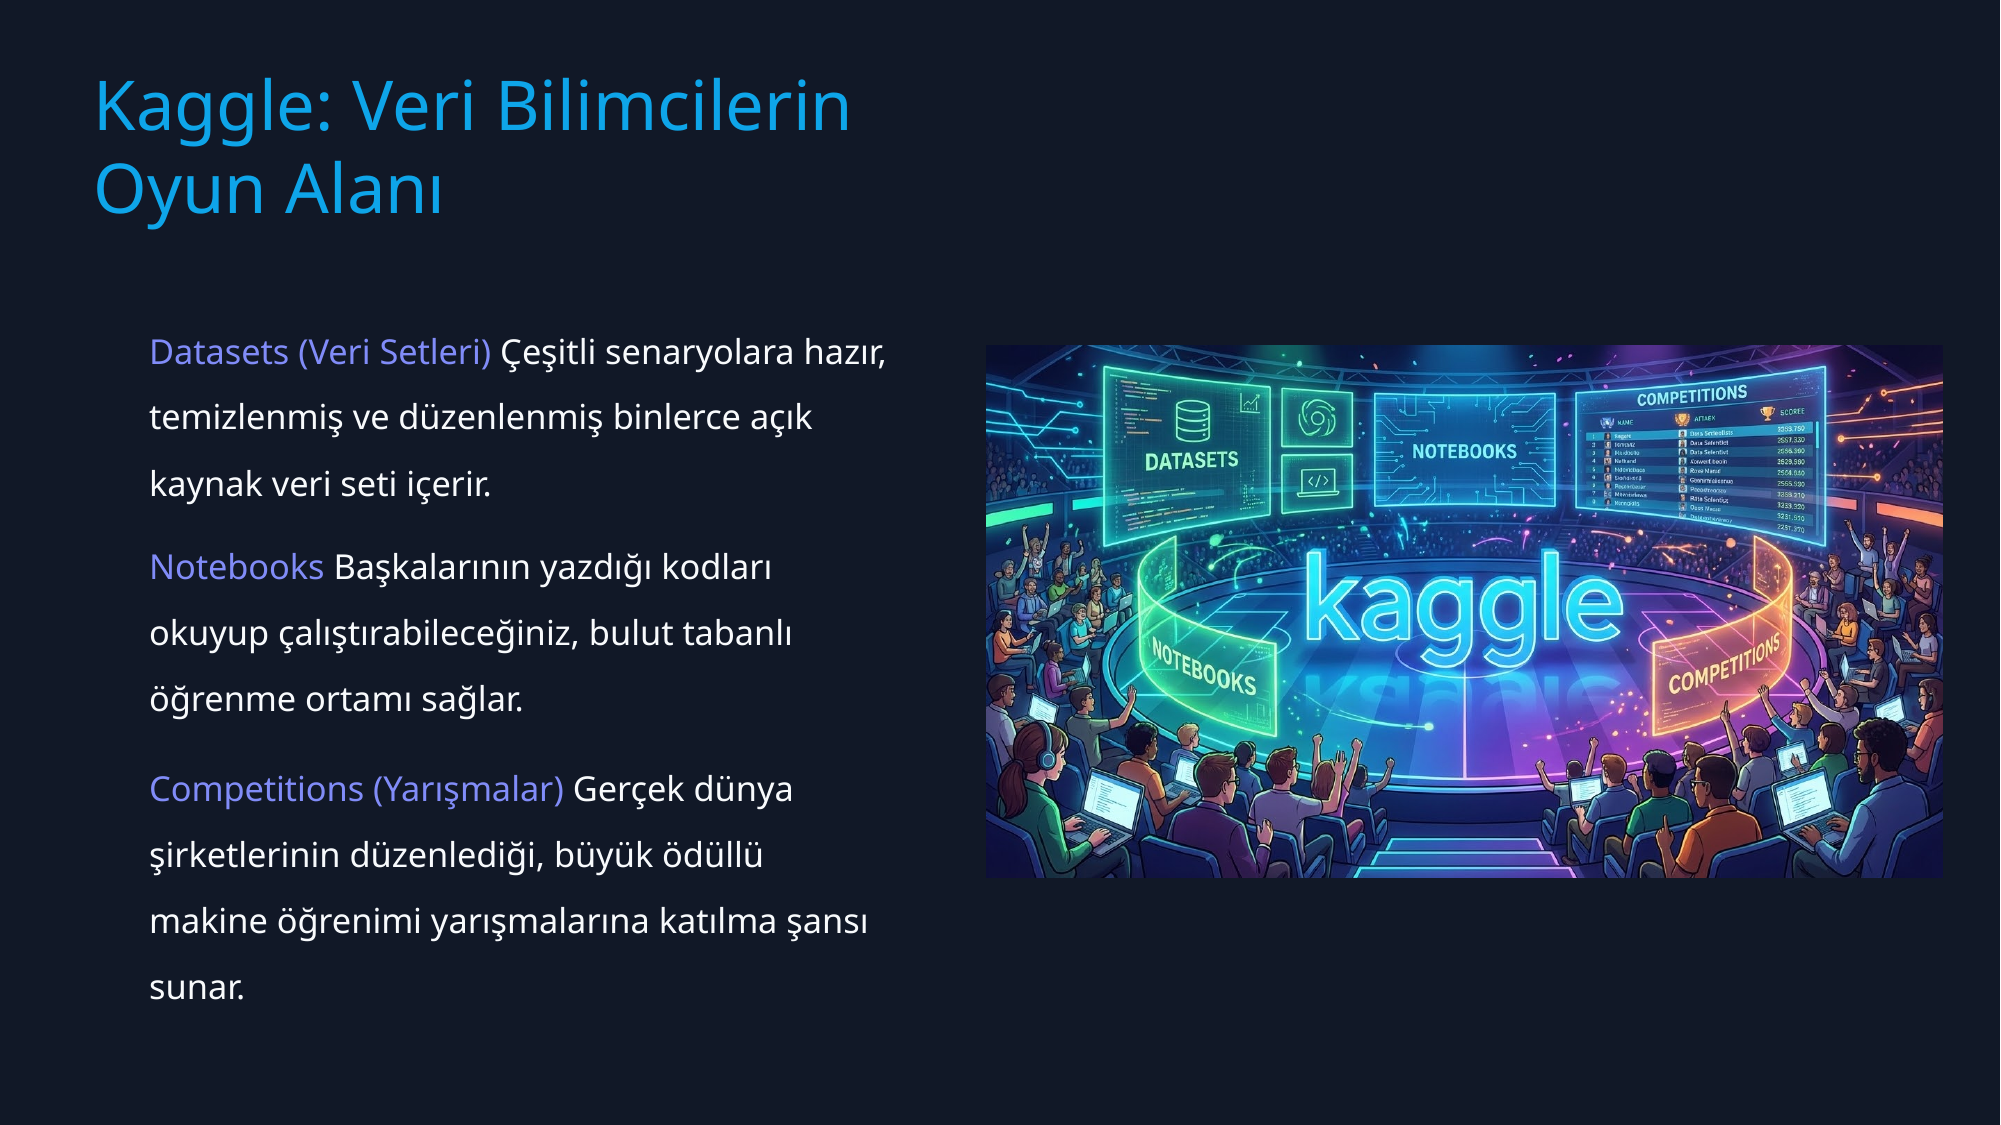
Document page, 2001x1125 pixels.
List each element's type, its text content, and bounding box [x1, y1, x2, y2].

text_box Kaggle: Veri Bilimcilerin Oyun Alanı [93, 62, 947, 228]
text_box Competitions (Yarışmalar) Gerçek dünya şirketlerinin düzenlediği, büyük ödüllü makine öğrenimi yarışmalarına katılma şansı sunar. [149, 742, 892, 1007]
picture [986, 345, 1943, 878]
text_box Notebooks Başkalarının yazdığı kodları okuyup çalıştırabileceğiniz, bulut tabanlı öğrenme ortamı sağlar. [149, 520, 892, 719]
text_box Datasets (Veri Setleri) Çeşitli senaryolara hazır, temizlenmiş ve düzenlenmiş binlerce açık kaynak veri seti içerir. [149, 305, 892, 503]
